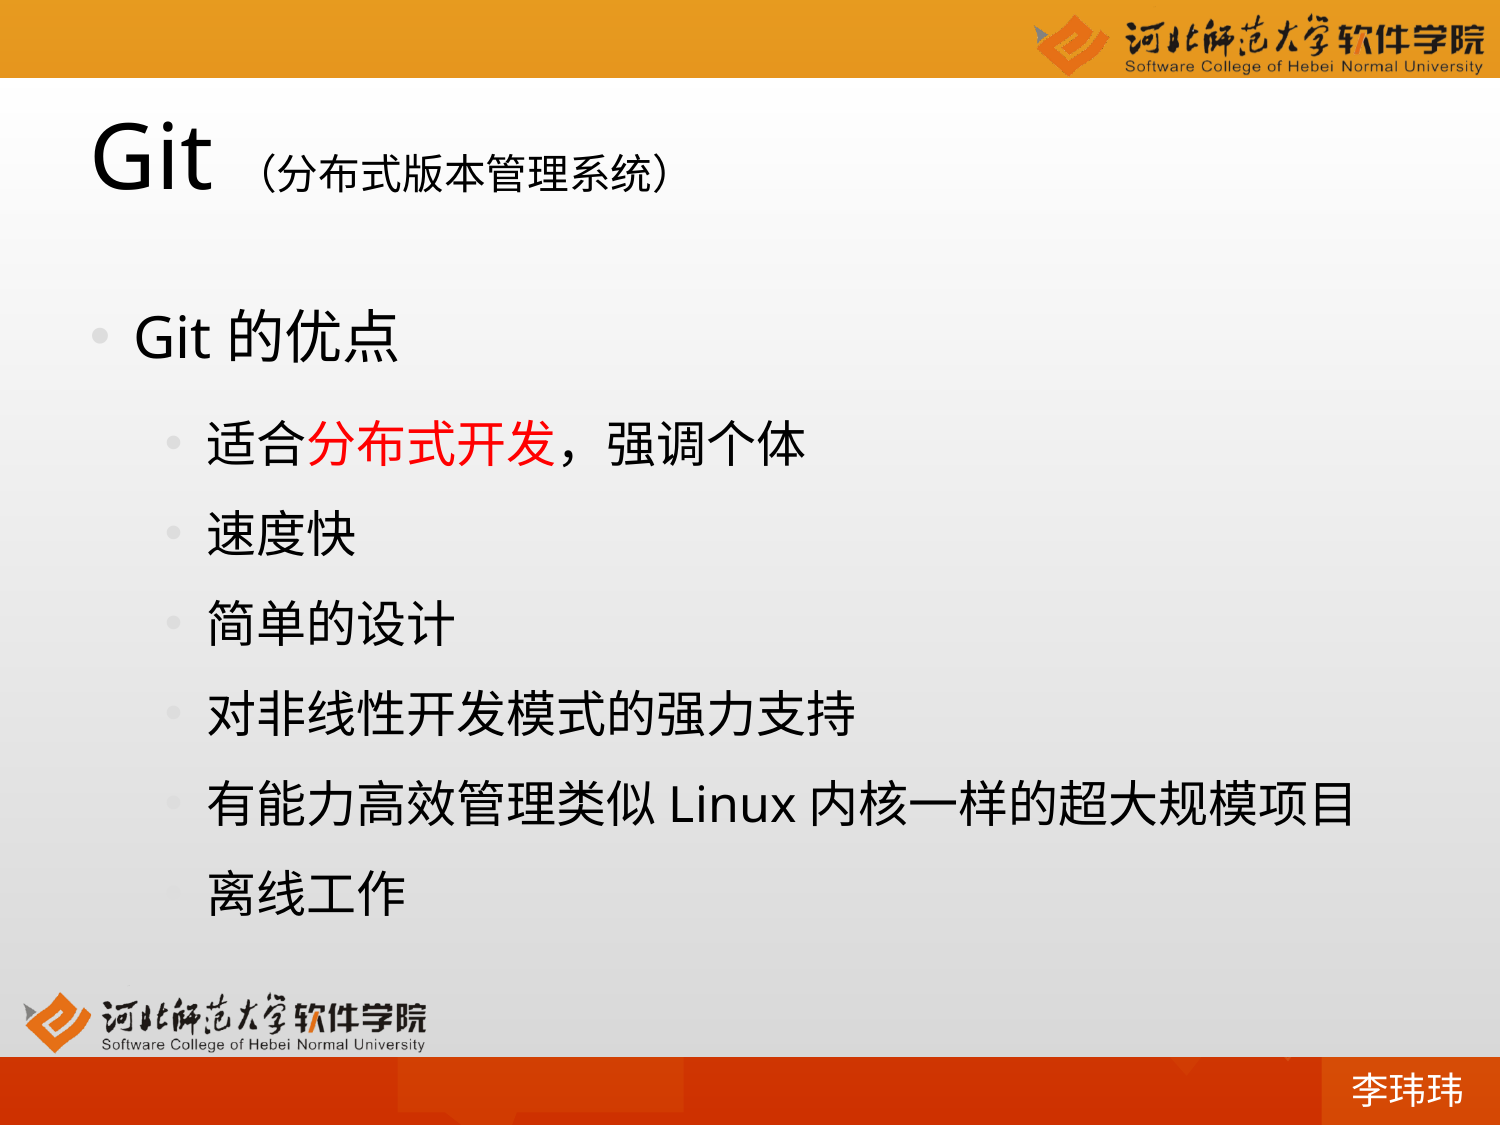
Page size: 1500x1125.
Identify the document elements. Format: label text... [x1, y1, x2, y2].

list Git的优点 适合分布式开发，强调个体 速度快 简单的设计 对非线性开发模式的强力支持 有能力高效管理类似Linux内核一样的超大规模项目 离线工作 [75, 292, 1425, 968]
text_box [1028, 4, 1500, 79]
picture [97, 985, 441, 1056]
picture [18, 982, 94, 1055]
title Git（分布式版本管理系统） [75, 58, 1425, 247]
